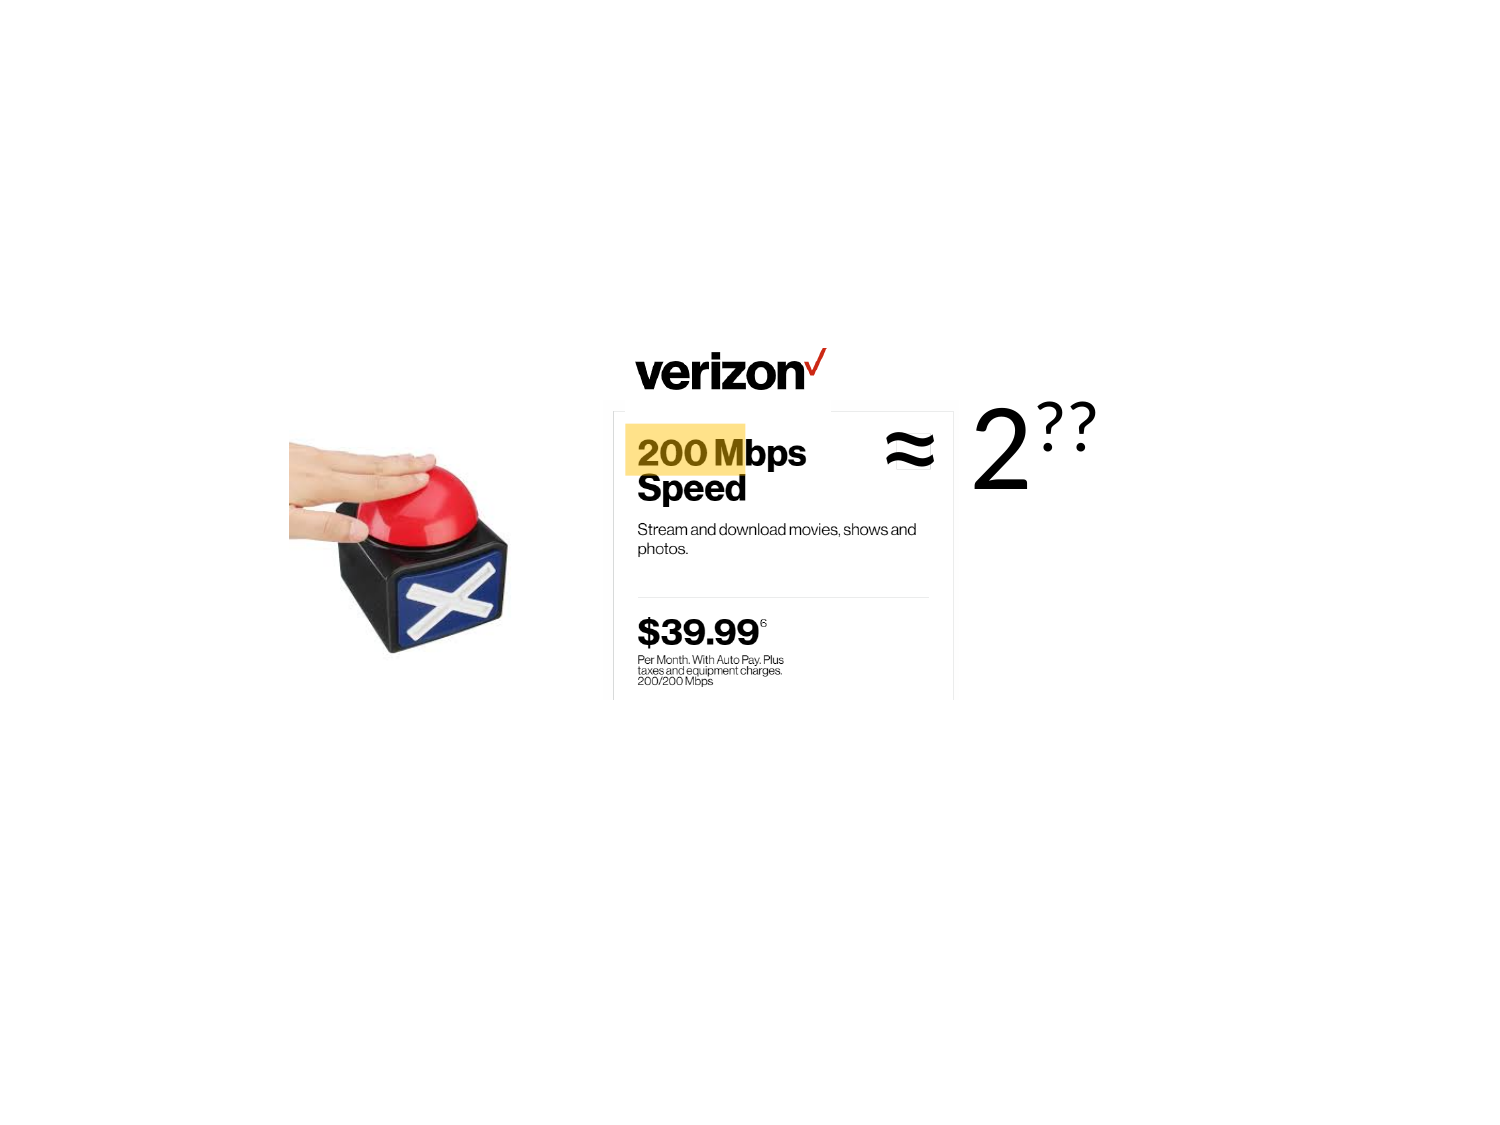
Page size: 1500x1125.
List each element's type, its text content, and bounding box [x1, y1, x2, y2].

picture [288, 429, 529, 670]
text_box ≈ 2?? [864, 357, 1179, 522]
picture [603, 337, 959, 700]
